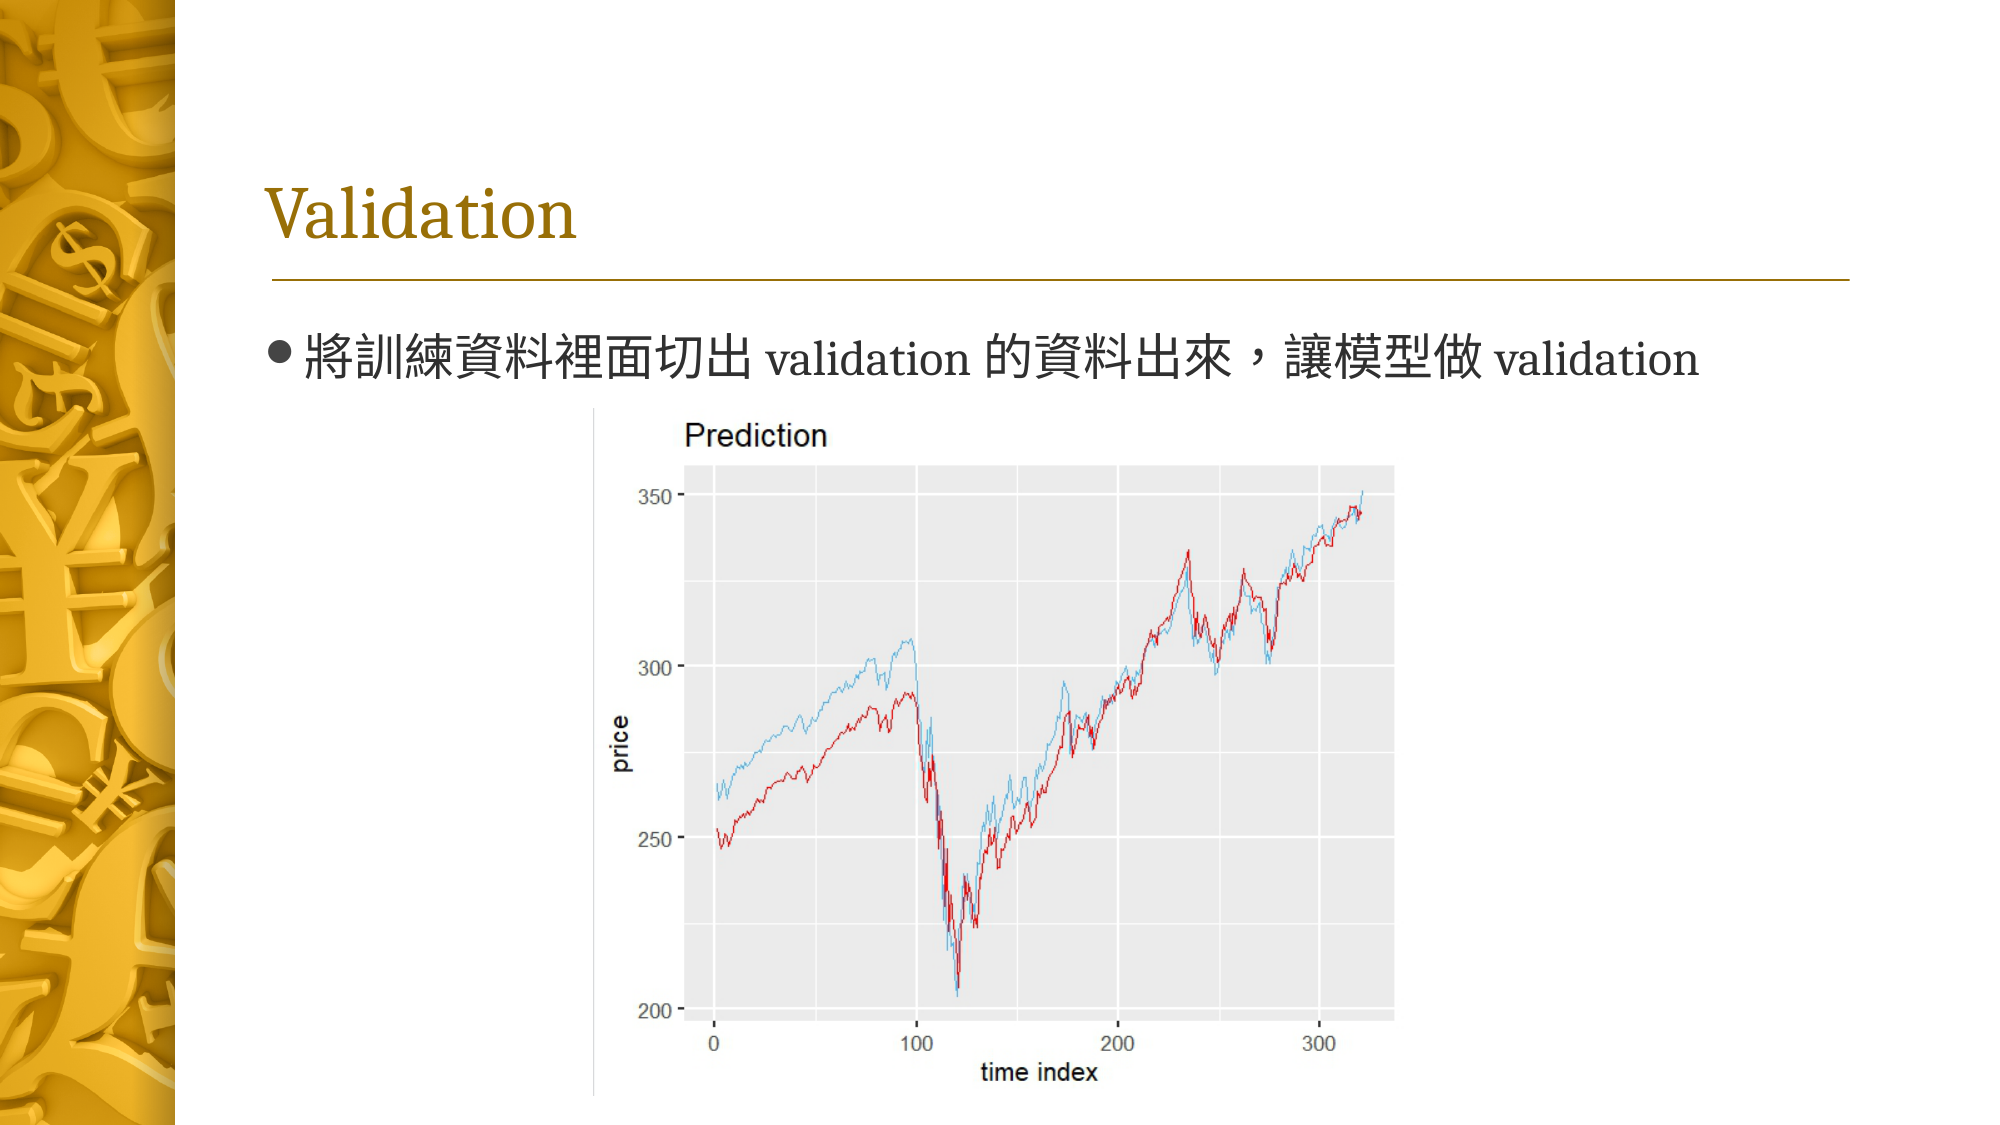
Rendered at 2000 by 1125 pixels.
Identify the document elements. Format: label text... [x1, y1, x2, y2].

picture [593, 408, 1407, 1096]
picture [0, 0, 175, 1125]
title Validation [249, 62, 1863, 263]
list 將訓練資料裡面切出validation的資料出來，讓模型做validation [249, 324, 1863, 1012]
